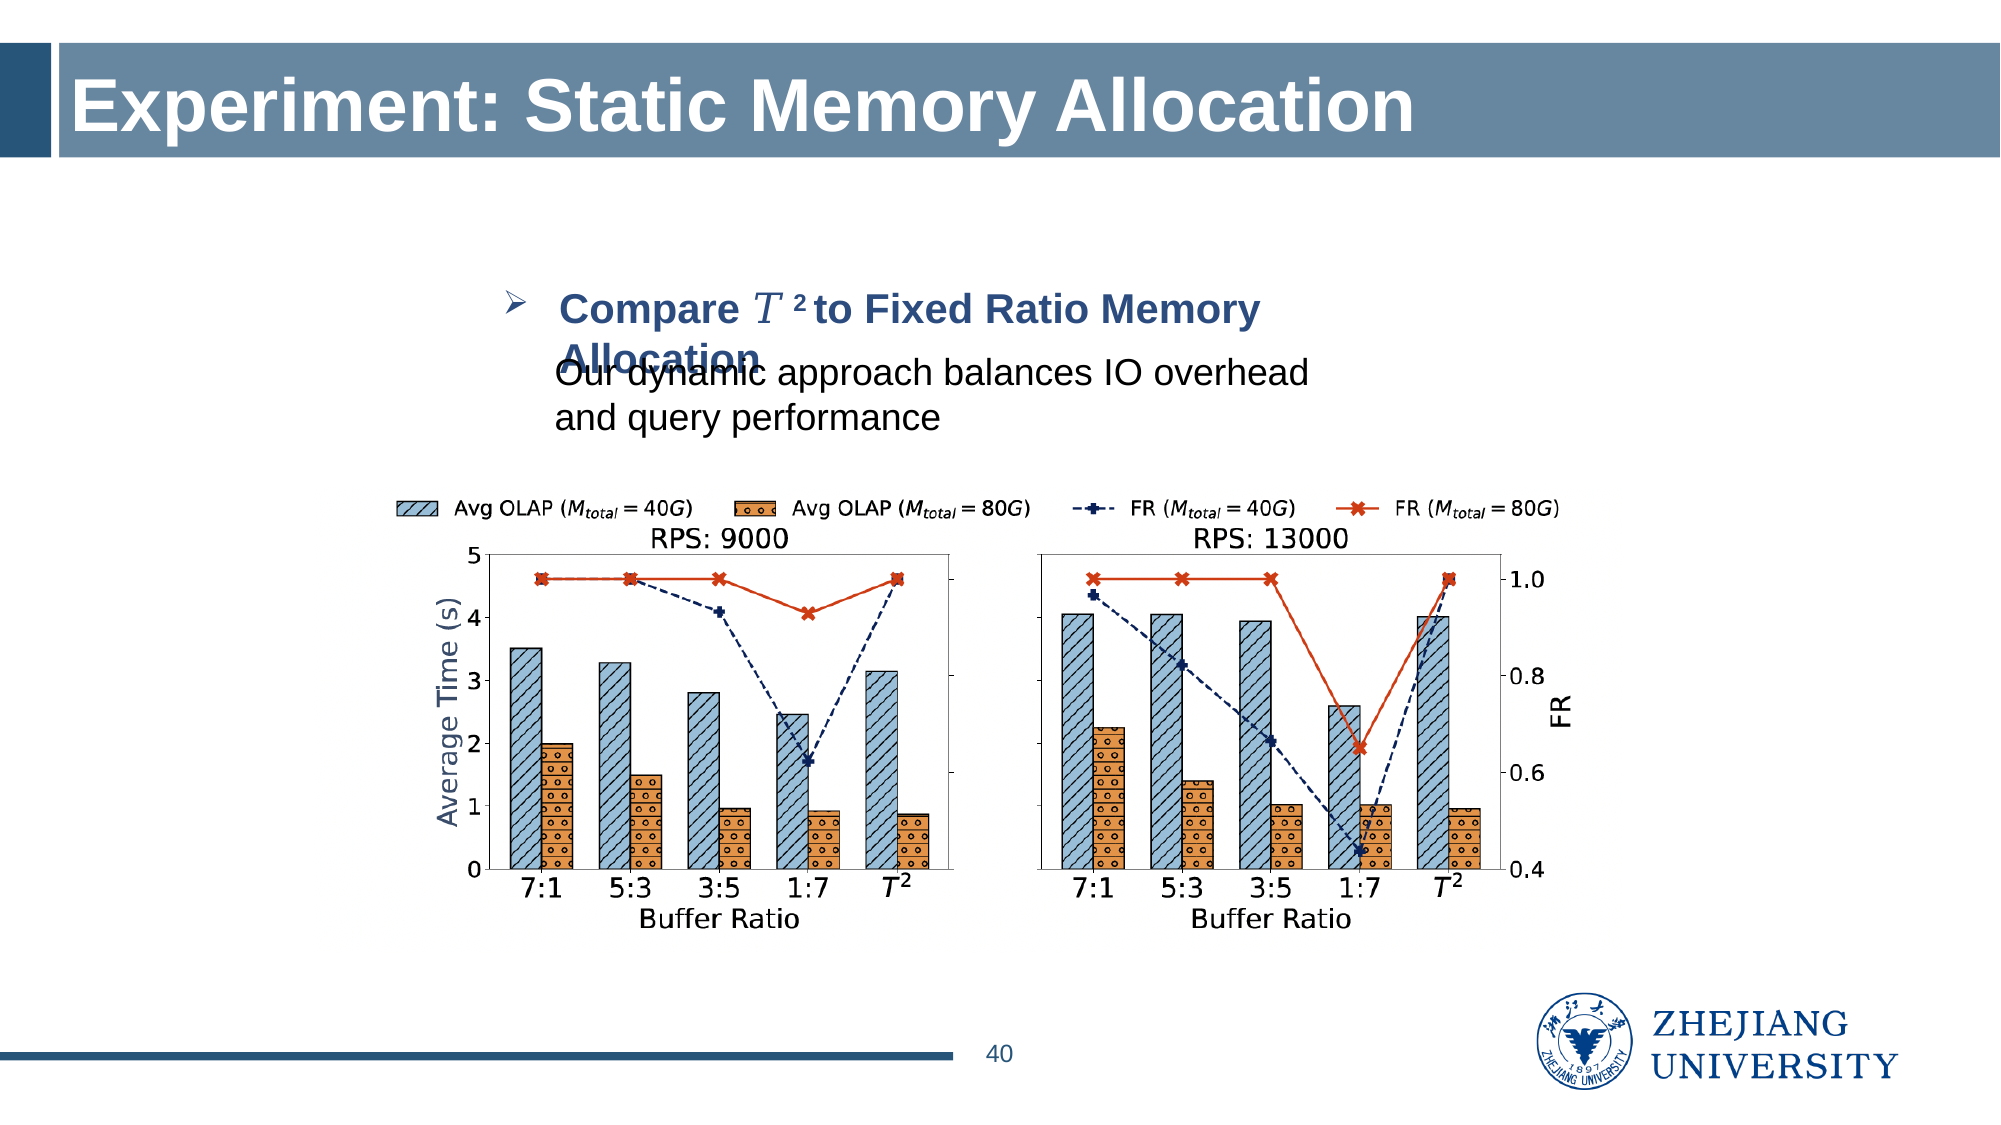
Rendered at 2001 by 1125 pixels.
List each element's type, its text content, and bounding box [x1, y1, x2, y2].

picture [314, 484, 1622, 953]
text_box Compare 𝑇 2 to Fixed Ratio Memory Allocation [488, 274, 1487, 390]
picture [1524, 981, 1913, 1103]
title Experiment: Static Memory Allocation [55, 39, 1696, 176]
text_box Our dynamic approach balances IO overhead and query performance [539, 340, 1397, 445]
